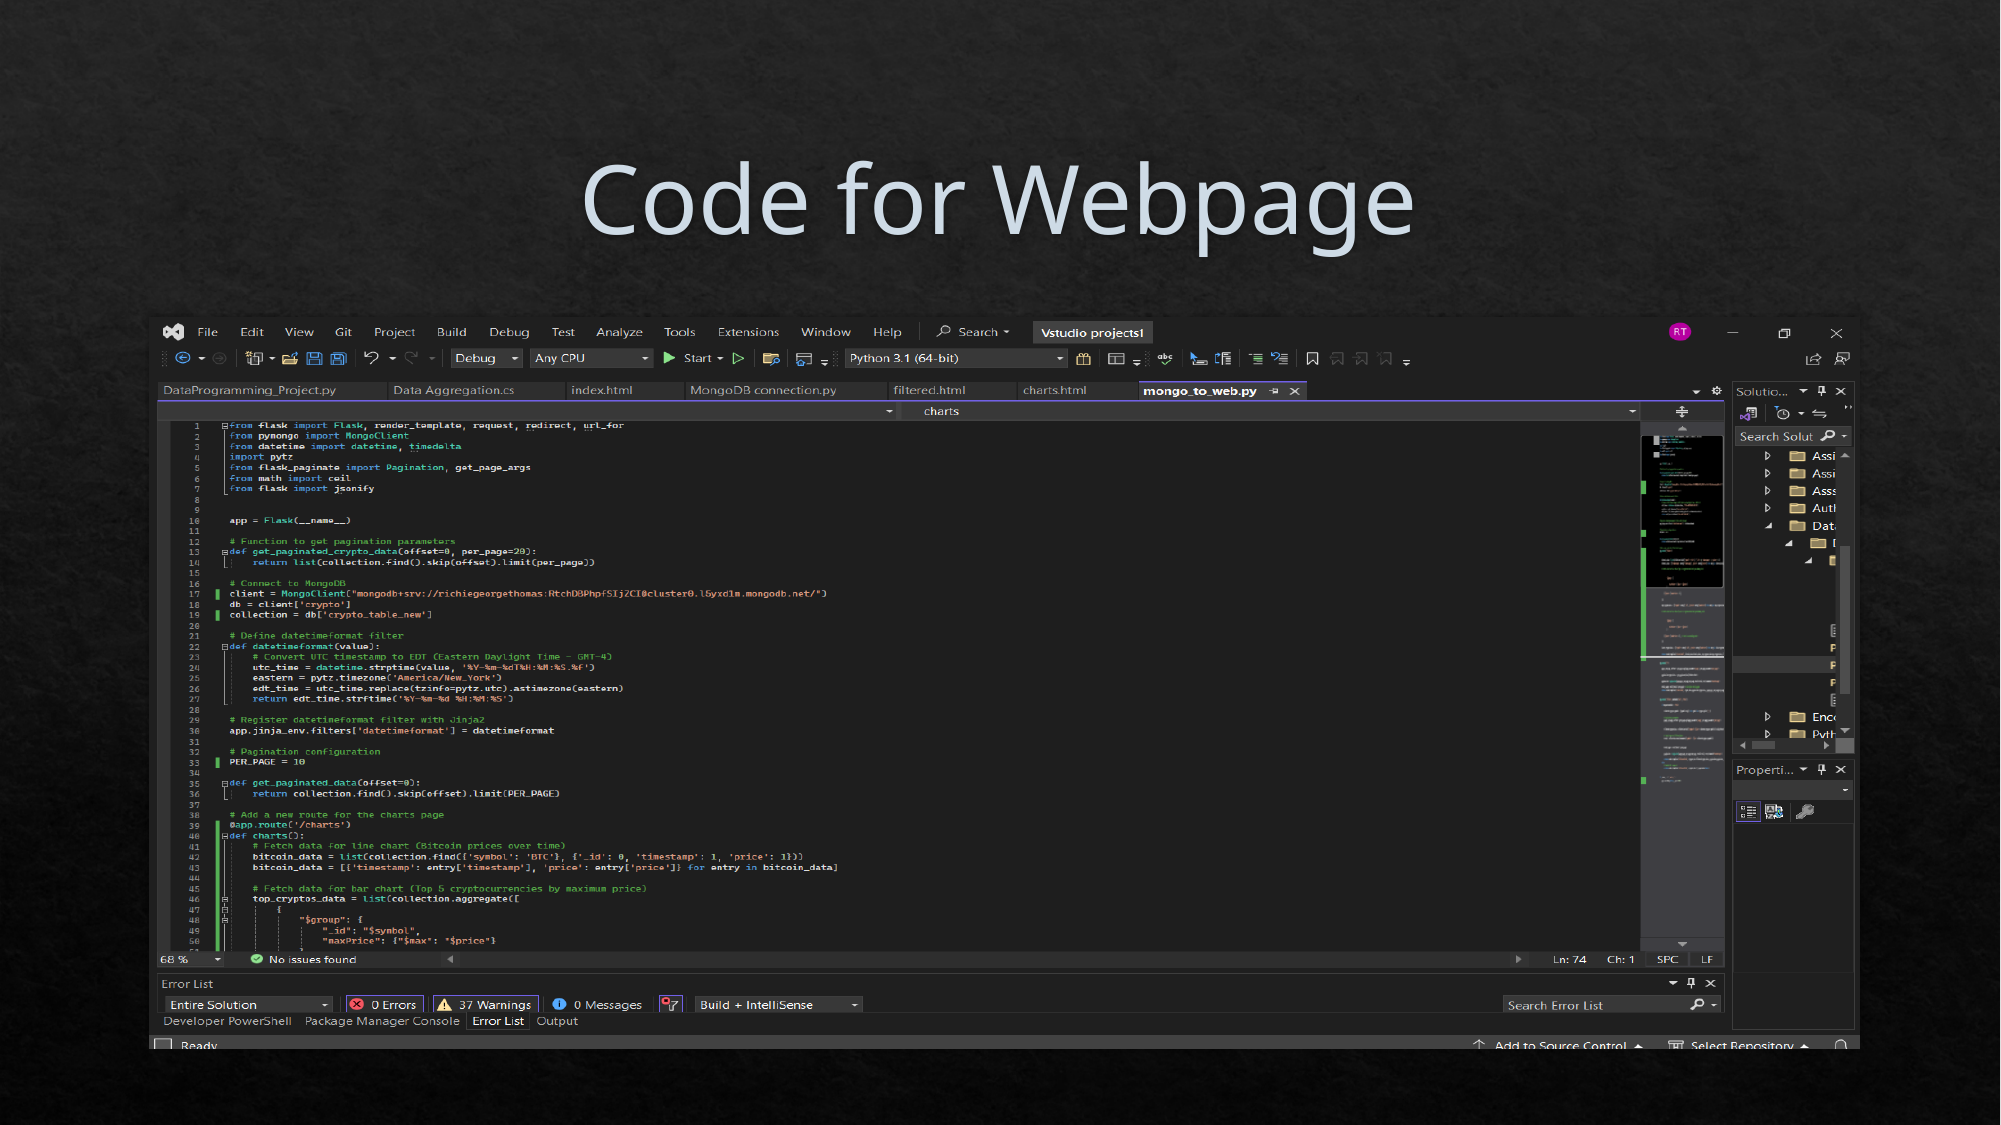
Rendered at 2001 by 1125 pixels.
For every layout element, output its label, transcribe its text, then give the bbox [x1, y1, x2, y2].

title Code for Webpage [149, 99, 1849, 307]
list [149, 317, 1860, 1049]
